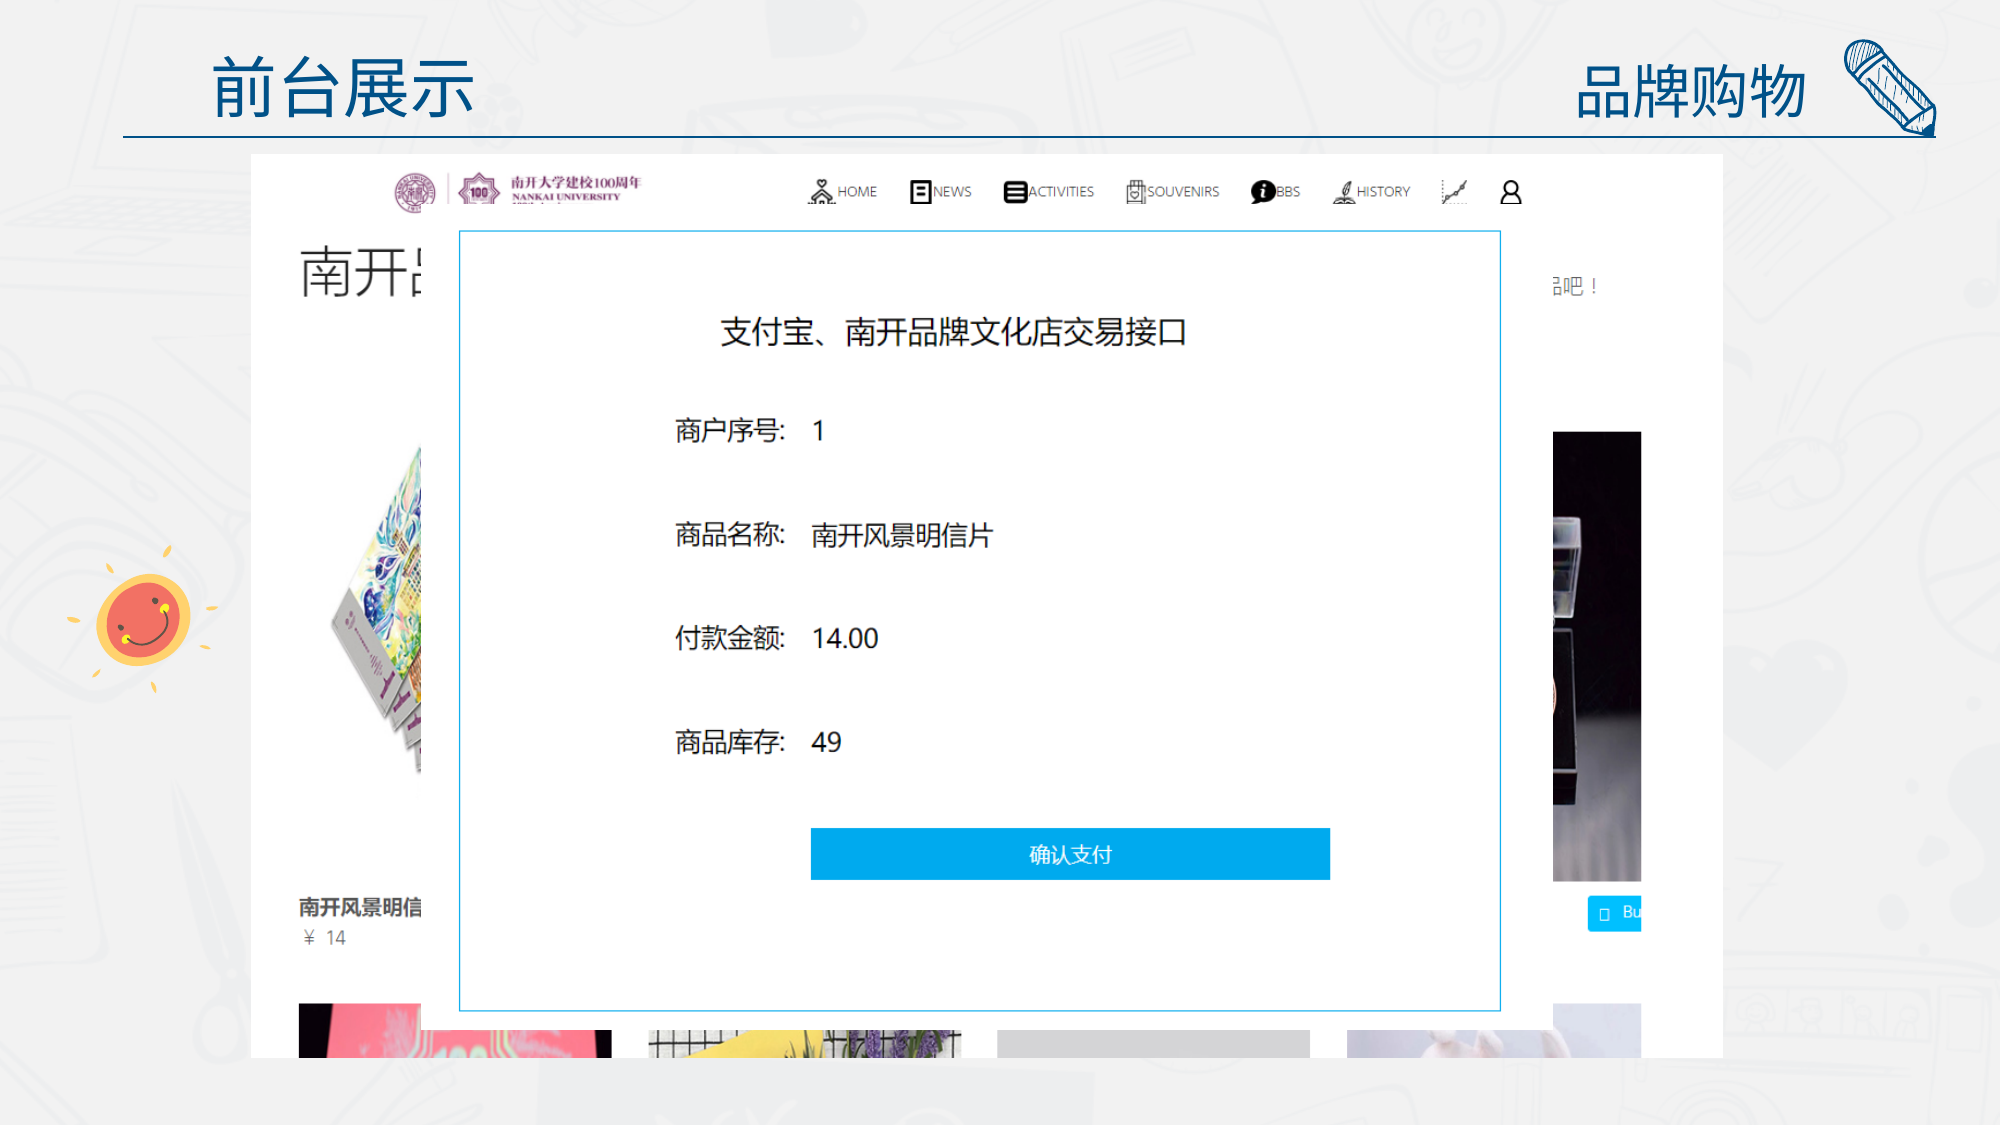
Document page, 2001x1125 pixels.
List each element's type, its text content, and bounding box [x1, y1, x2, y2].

picture [251, 154, 1723, 1058]
text_box 品牌购物 [1559, 55, 1848, 126]
text_box 前台展示 [195, 48, 645, 118]
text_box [69, 552, 224, 691]
